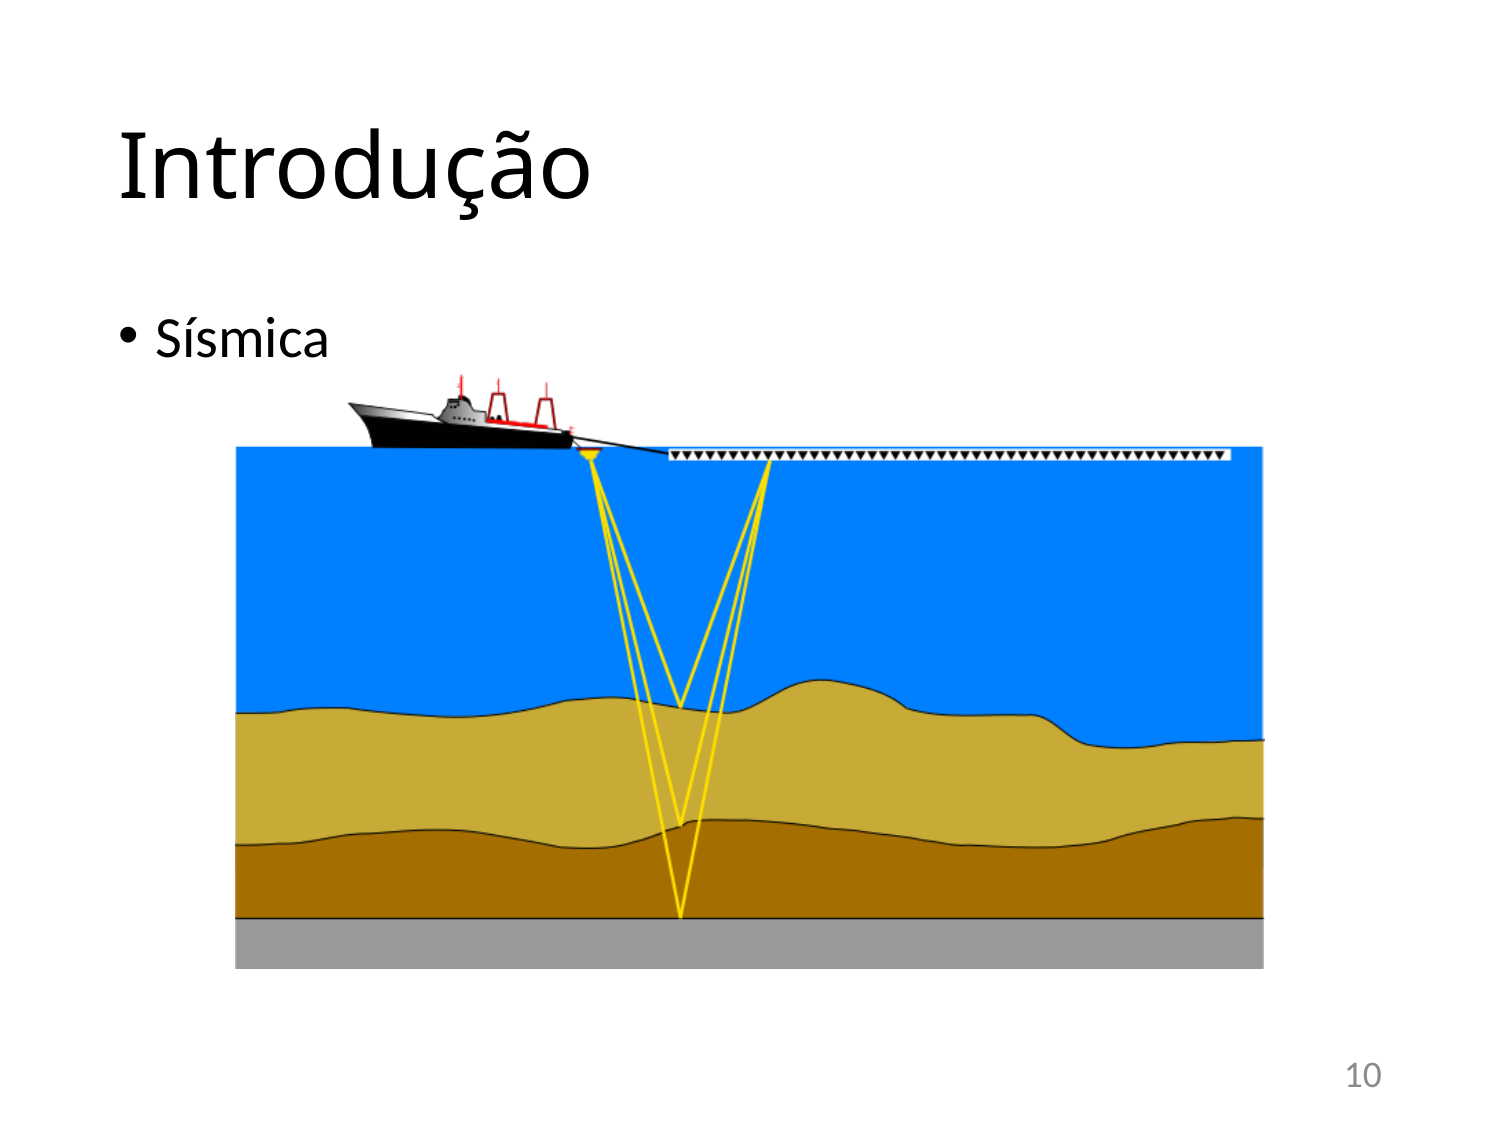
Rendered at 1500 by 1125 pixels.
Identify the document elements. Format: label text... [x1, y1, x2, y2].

picture [235, 374, 1265, 969]
slide_number 10 [1059, 1042, 1397, 1103]
title Introdução [103, 59, 1397, 278]
list Sísmica [103, 299, 1397, 1014]
